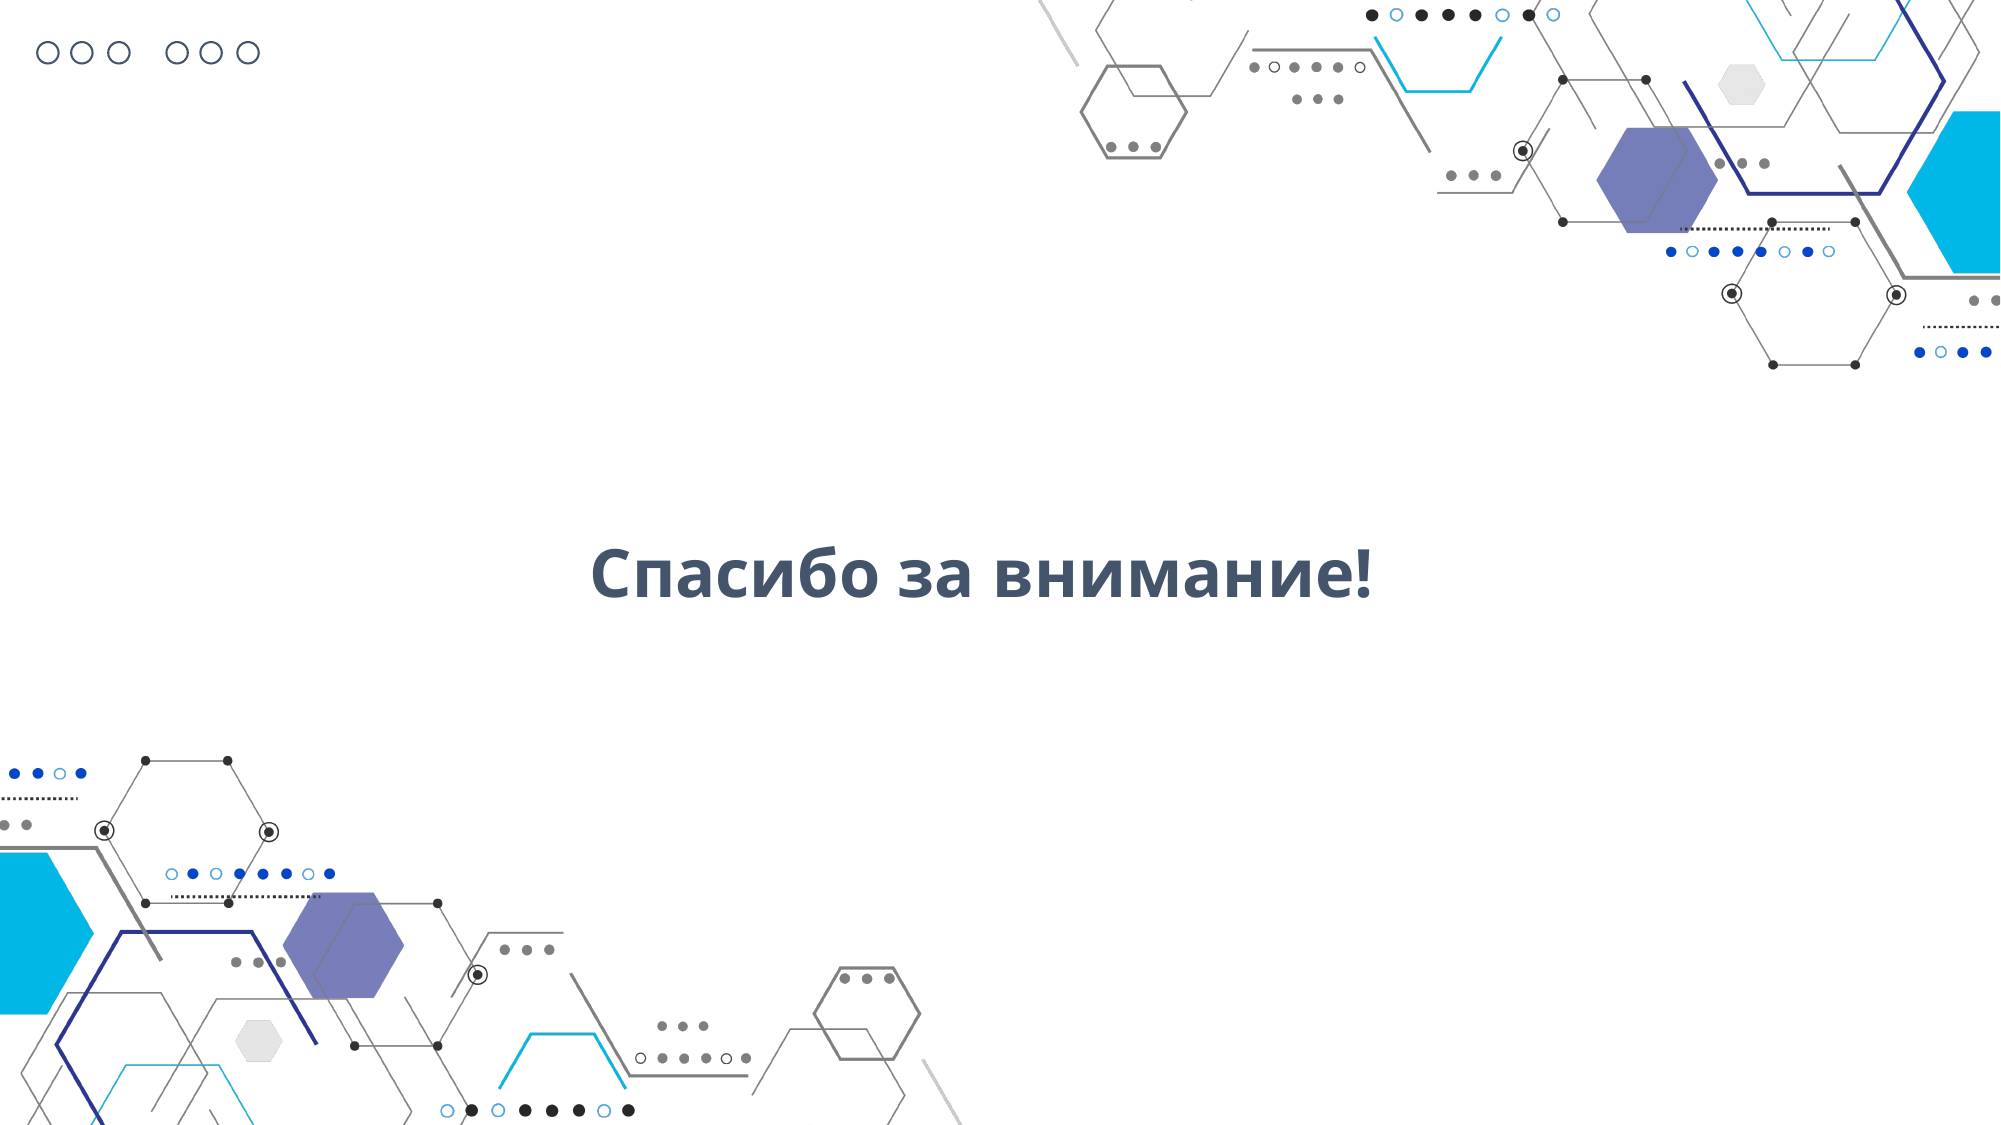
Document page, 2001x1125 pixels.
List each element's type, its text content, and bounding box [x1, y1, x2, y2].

picture [0, 718, 1064, 1125]
picture [938, 0, 2001, 407]
text_box Спасибо за внимание! [329, 430, 1635, 619]
